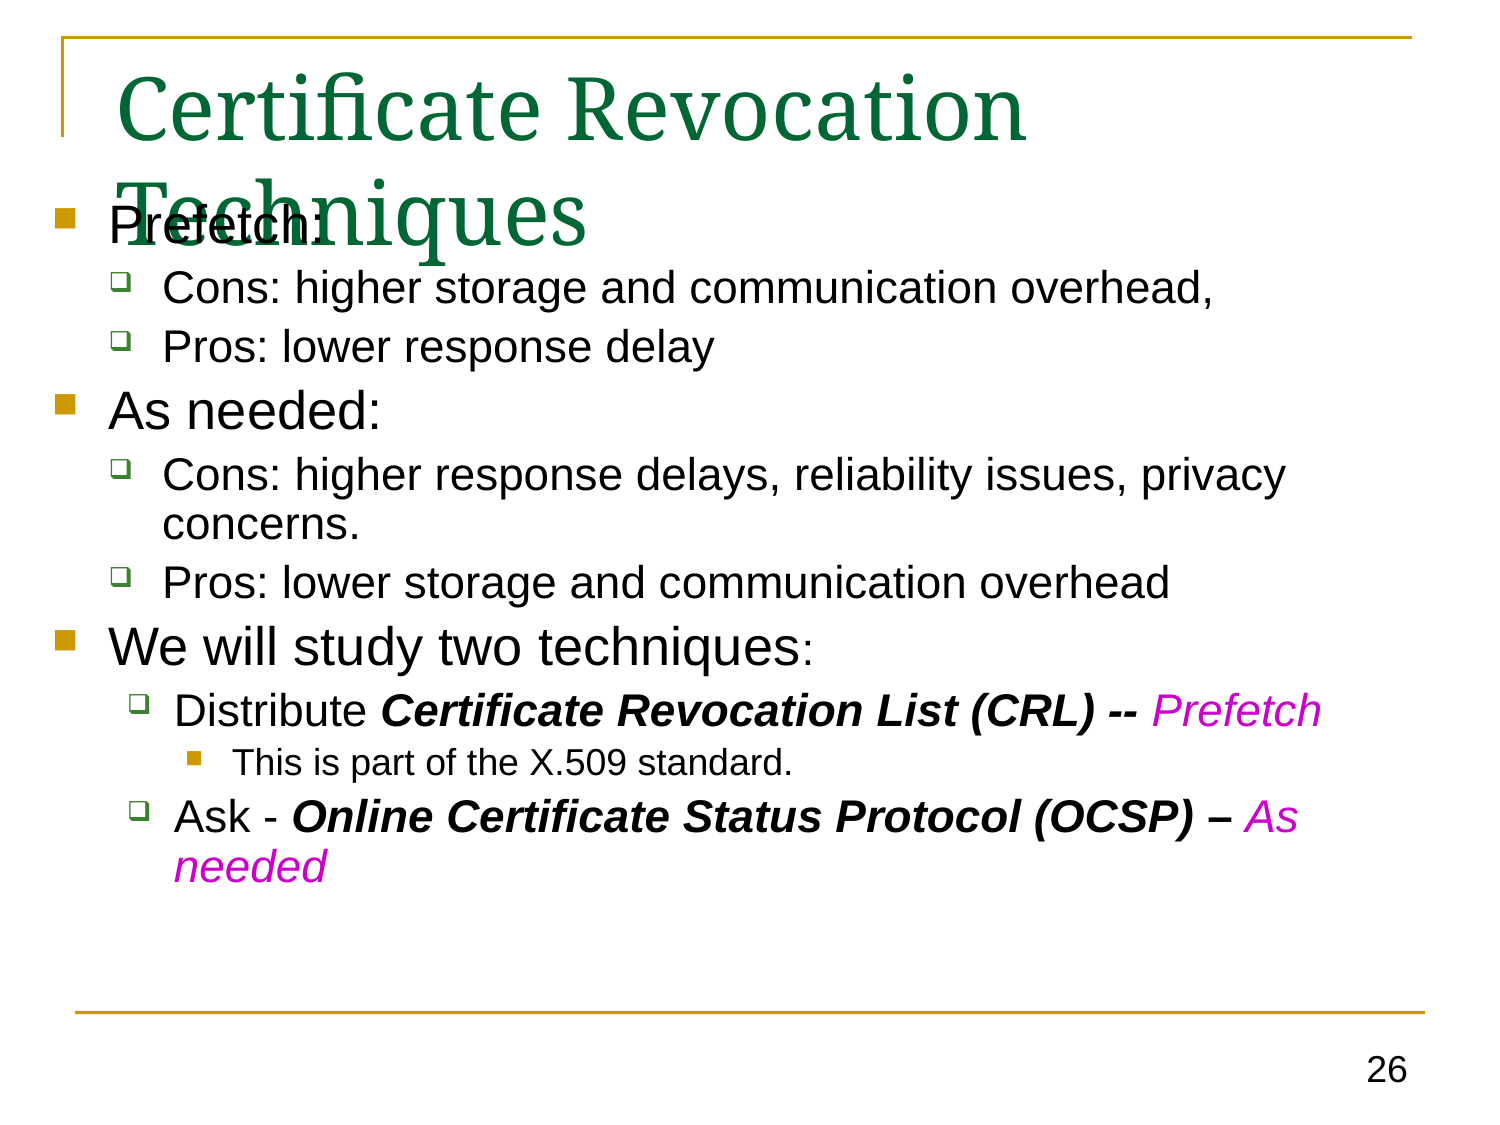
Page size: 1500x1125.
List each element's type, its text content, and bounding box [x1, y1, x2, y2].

title Certificate Revocation Techniques [100, 45, 1376, 189]
list Prefetch: Cons: higher storage and communication overhead, Pros: lower response delay As needed: Cons: higher response delays, reliability issues, privacy concerns. Pros: lower storage and communication overhead We will study two techniques: Distribute Certificate Revocation List (CRL) -- Prefetch This is part of the X.509 standard. Ask - Online Certificate Status Protocol (OCSP) – As needed [37, 189, 1455, 976]
text_box 26 [1351, 1023, 1424, 1098]
